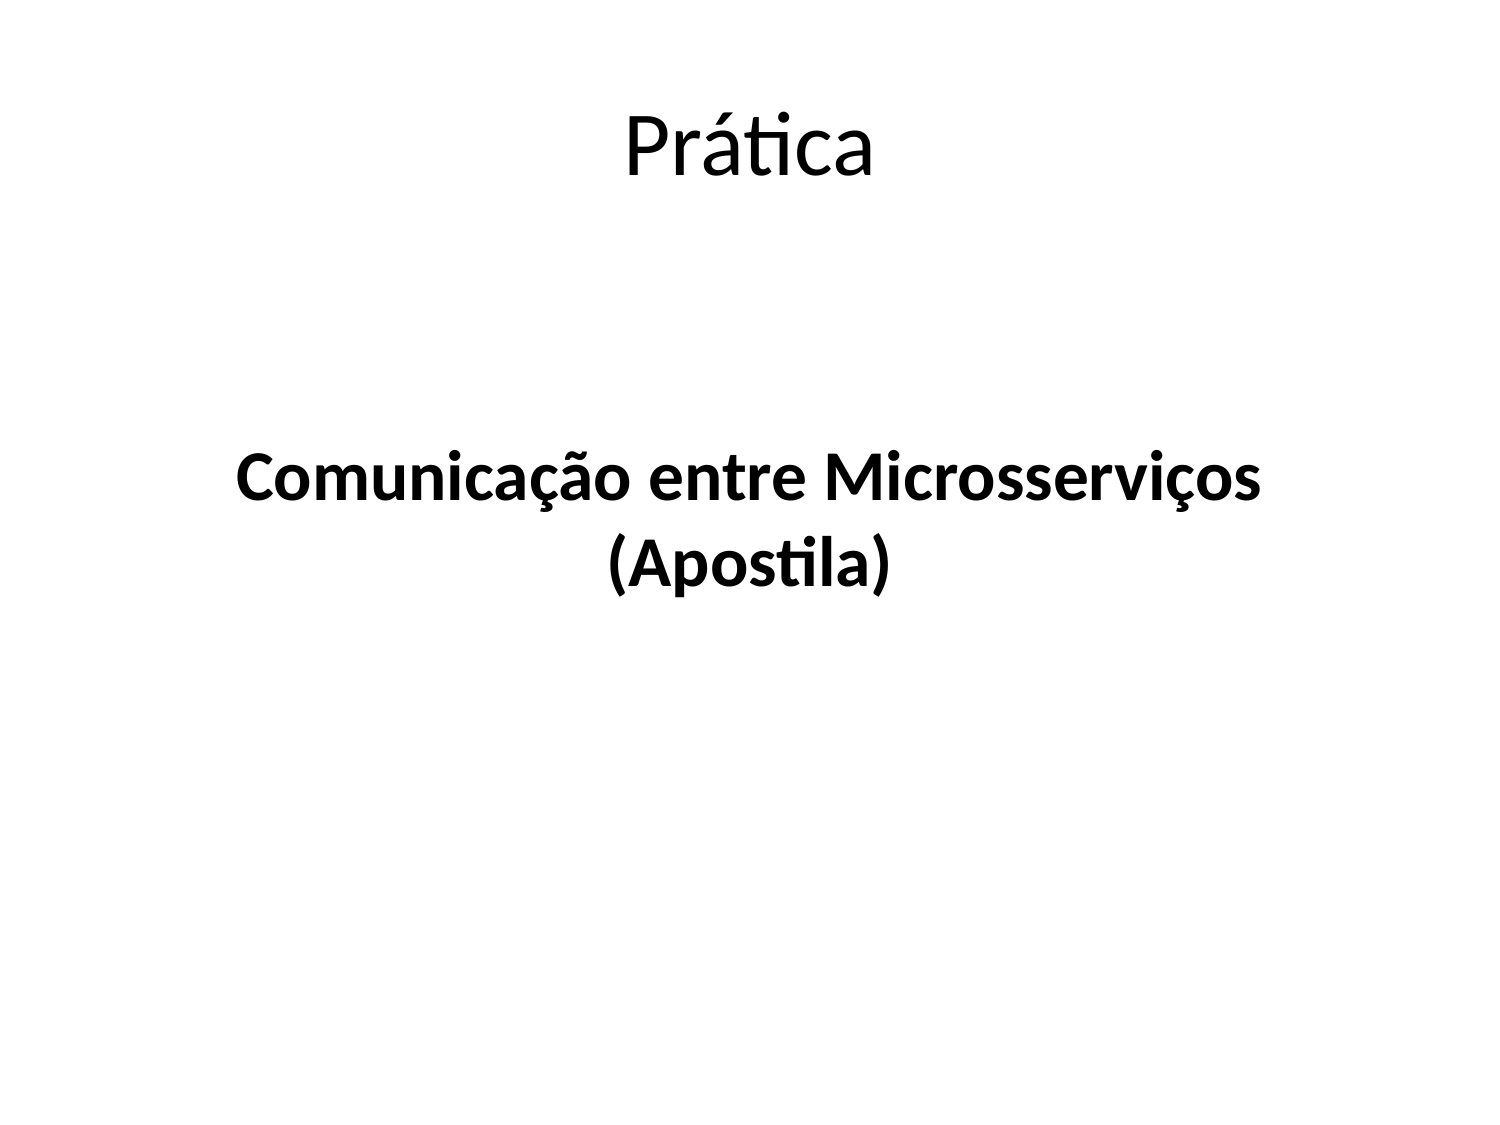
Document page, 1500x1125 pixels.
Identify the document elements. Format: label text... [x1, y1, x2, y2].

title Comunicação entre Microsserviços (Apostila) [75, 420, 1425, 609]
text_box Prática [74, 45, 1425, 233]
